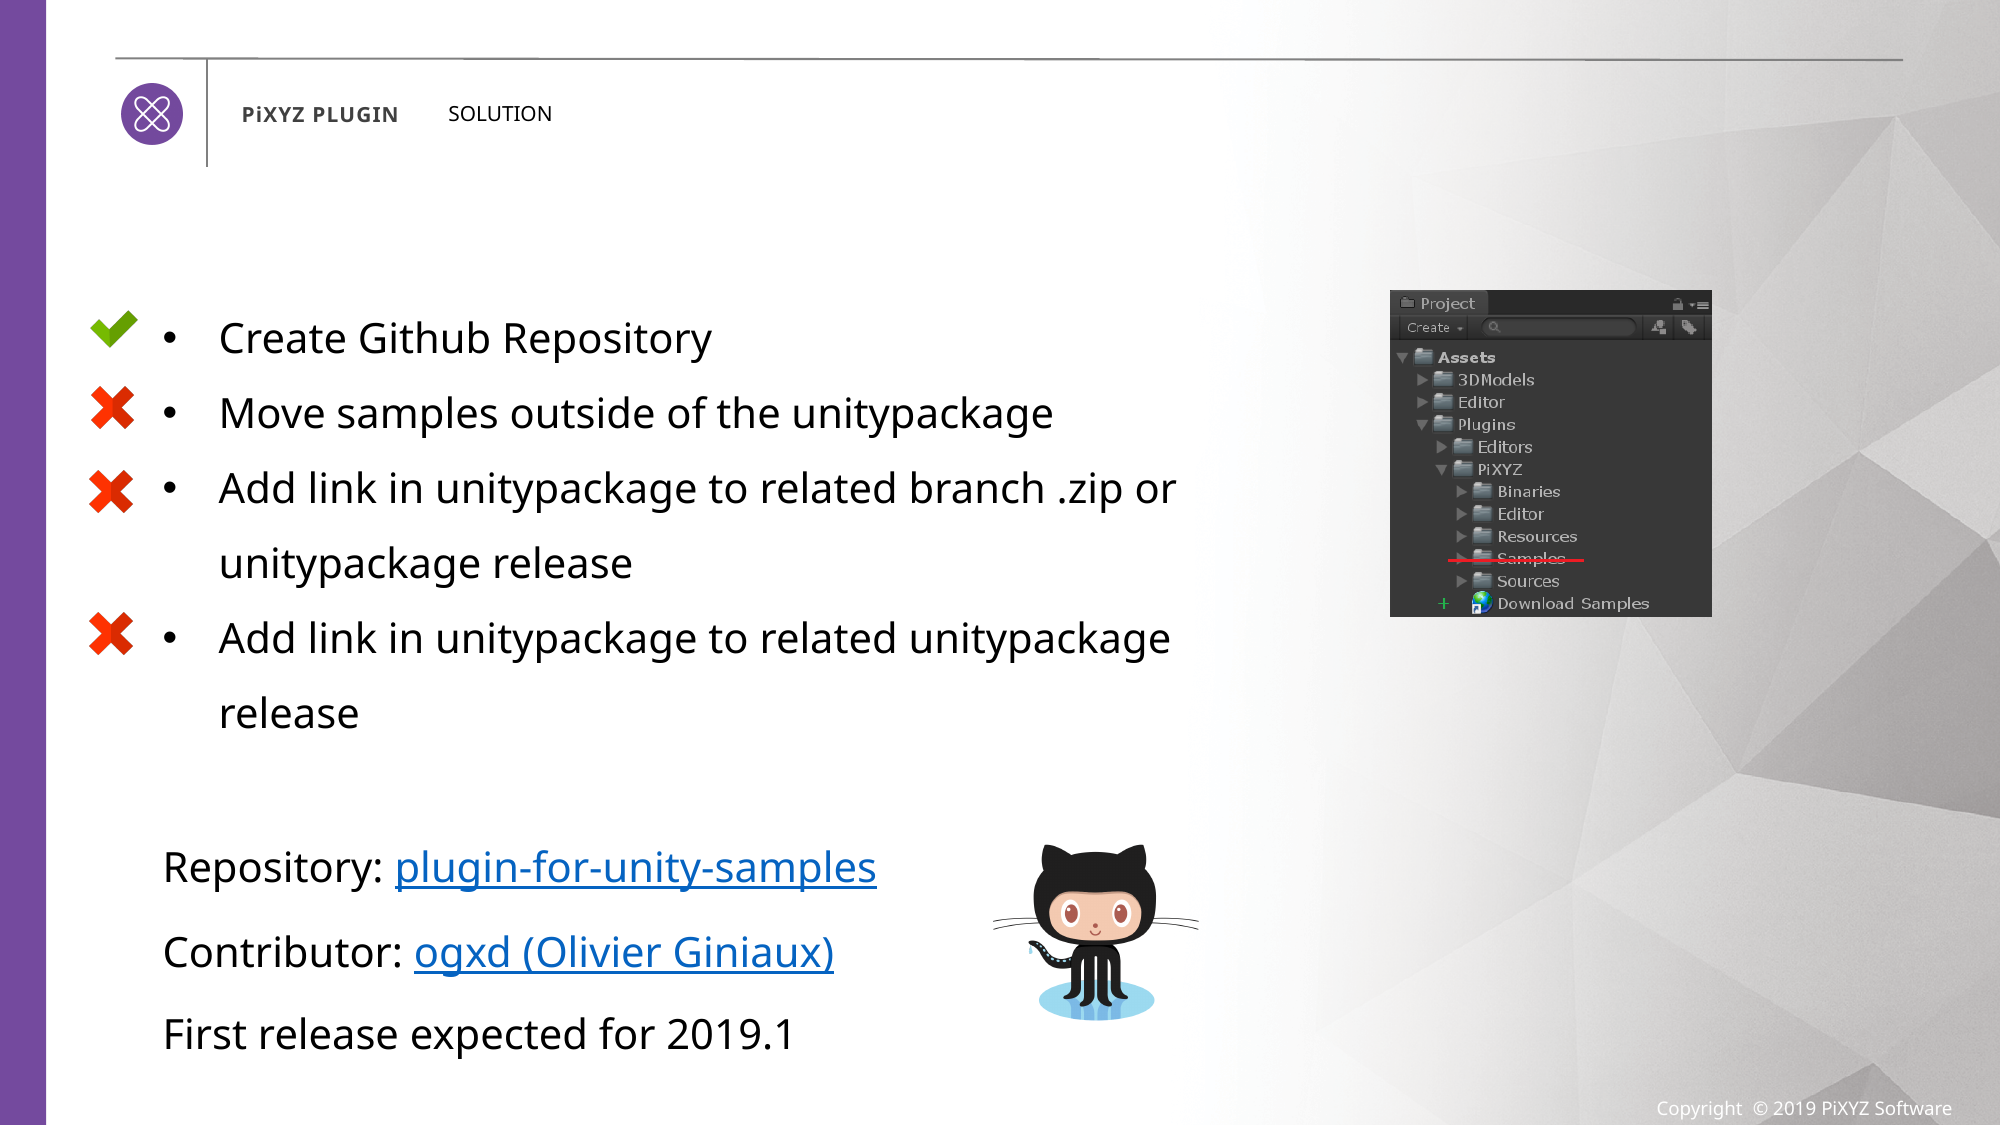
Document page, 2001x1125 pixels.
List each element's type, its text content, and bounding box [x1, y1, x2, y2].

picture [47, 0, 2000, 1125]
list Solution [433, 97, 1305, 133]
text_box Create Github Repository Move samples outside of the unitypackage Add link in unitypackage to related branch .zip or unitypackage release Add link in unitypackage to related unitypackage release Repository: plugin-for-unity-samples Contributor: ogxd (Olivier Giniaux) First release expected for 2019.1 [147, 279, 1285, 1066]
